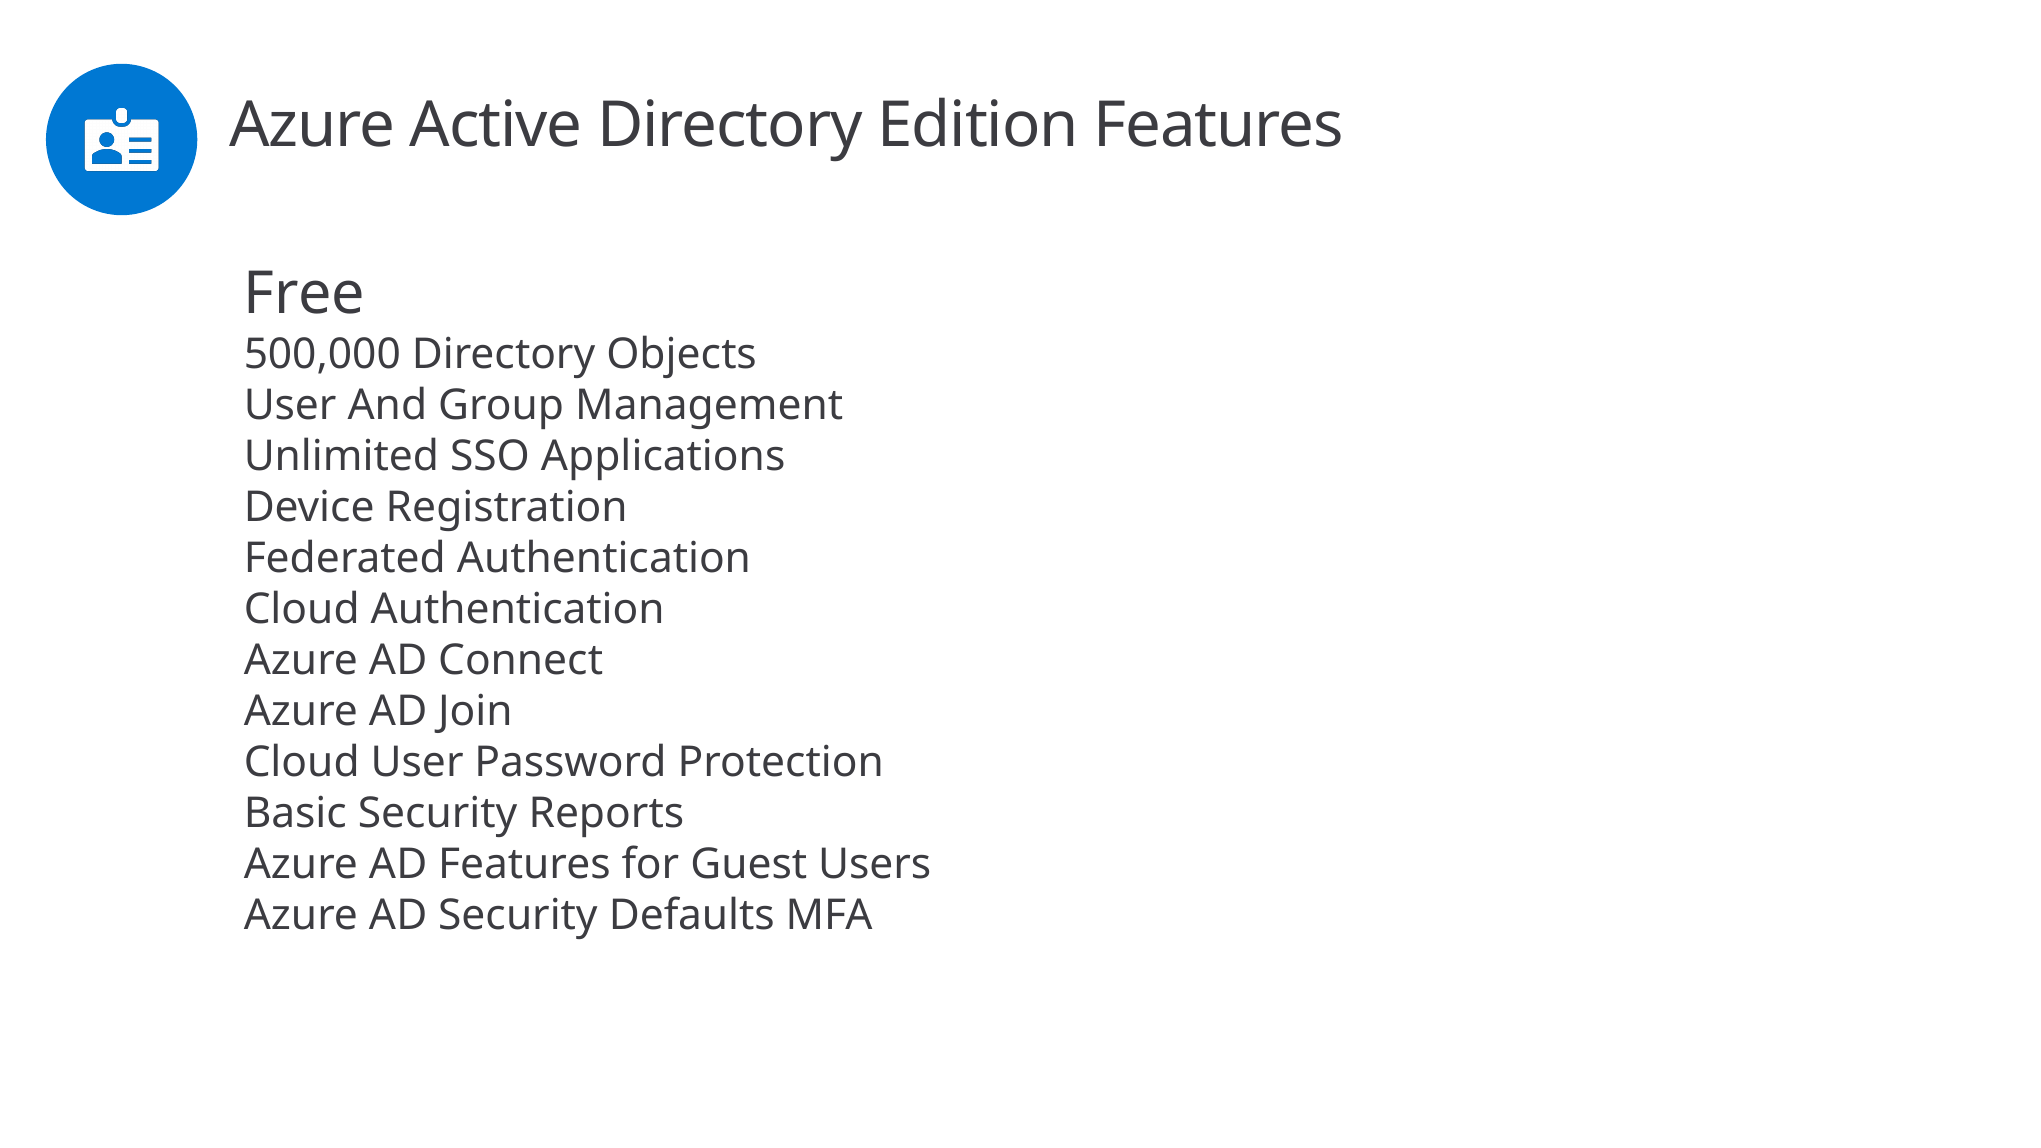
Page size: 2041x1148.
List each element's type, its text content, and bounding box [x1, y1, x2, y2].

text_box [45, 63, 198, 216]
text_box Free 500,000 Directory Objects User And Group Management Unlimited SSO Applications Device Registration Federated Authentication Cloud Authentication Azure AD Connect Azure AD Join Cloud User Password Protection Basic Security Reports Azure AD Features for Guest Users Azure AD Security Defaults MFA [228, 246, 1786, 1084]
text_box [77, 95, 166, 184]
title Azure Active Directory Edition Features [229, 76, 1964, 176]
